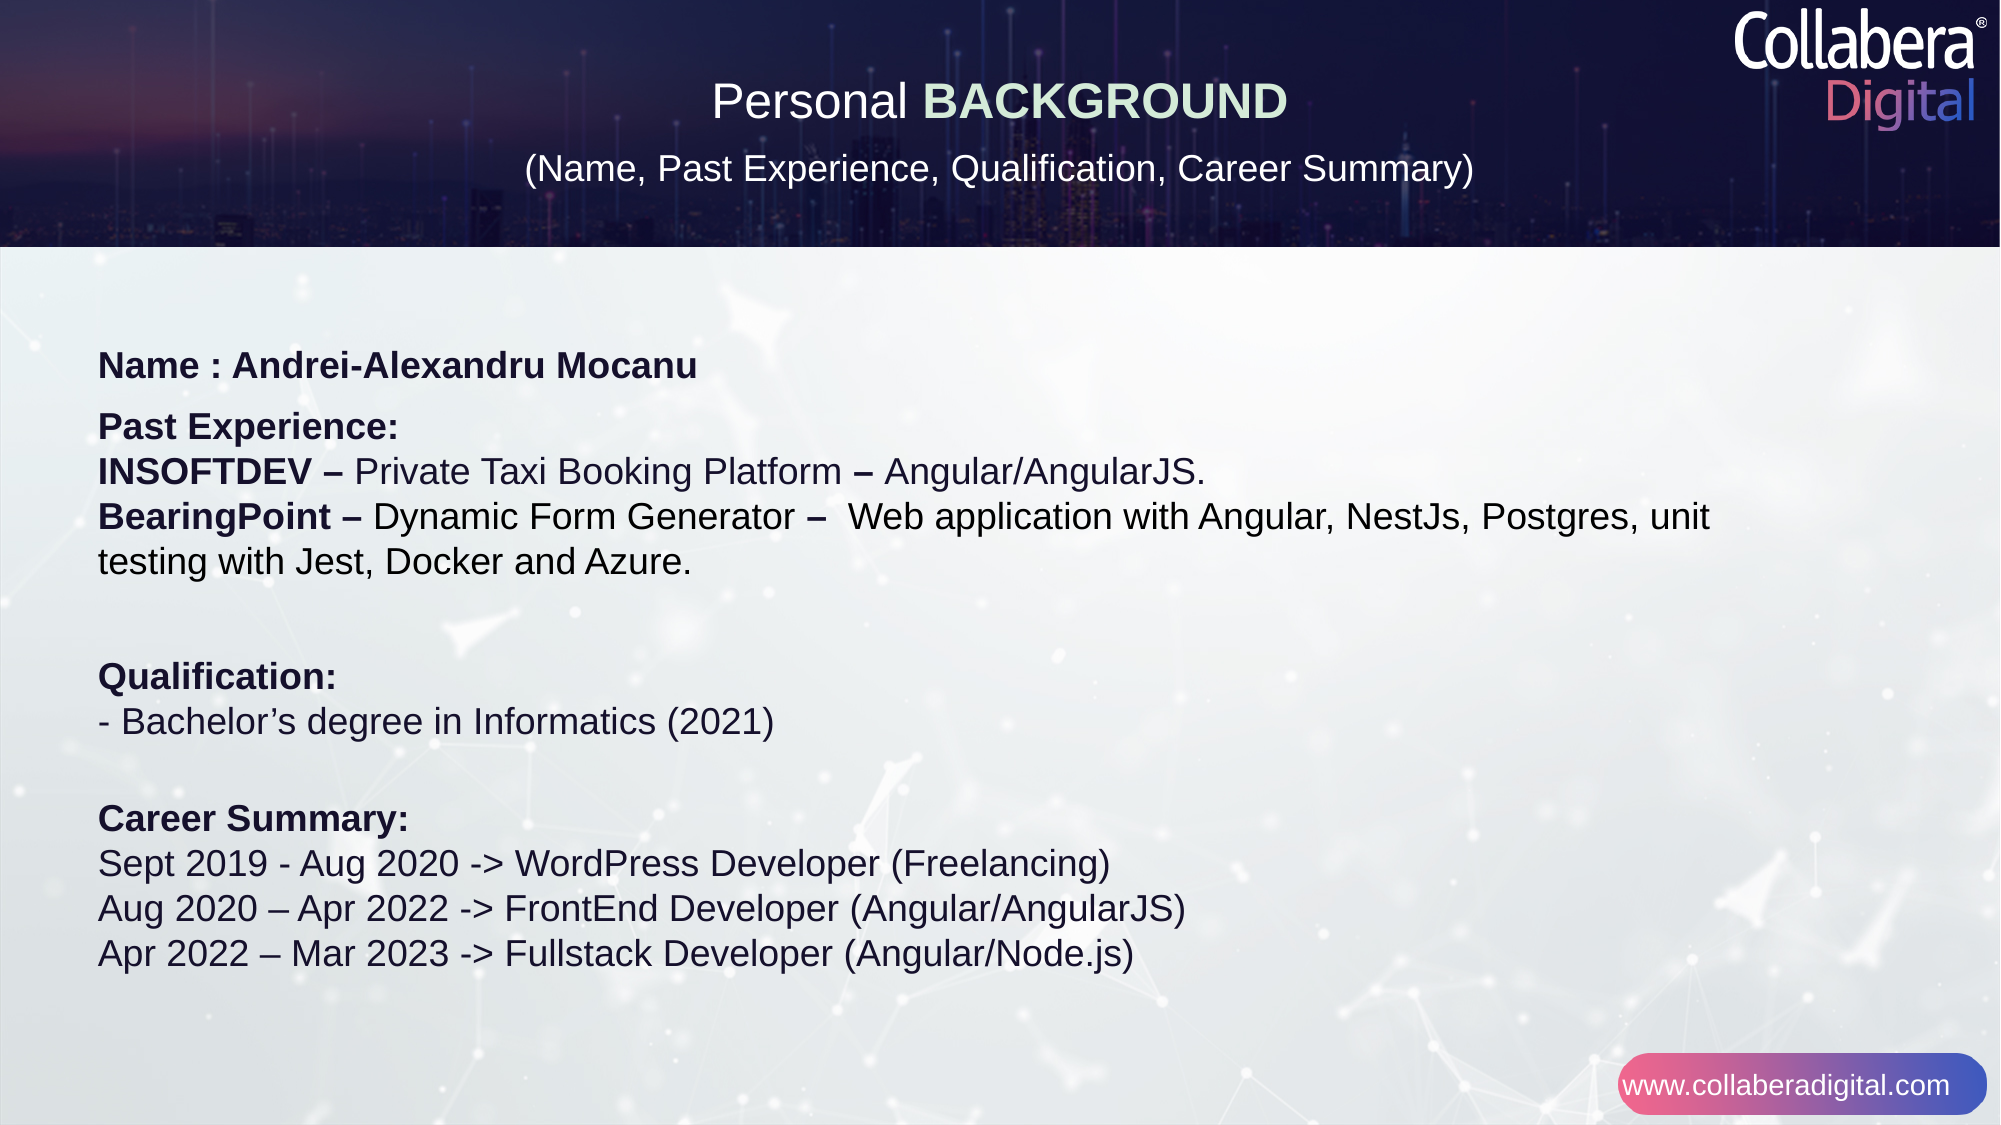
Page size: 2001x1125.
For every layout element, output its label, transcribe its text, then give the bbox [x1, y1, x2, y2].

picture [0, 0, 2000, 1125]
text_box (Name, Past Experience, Qualification, Career Summary) [505, 136, 1495, 197]
text_box Qualification: - Bachelor’s degree in Informatics (2021) [83, 644, 1736, 750]
text_box Past Experience: INSOFTDEV – Private Taxi Booking Platform – Angular/AngularJS. BearingPoint – Dynamic Form Generator – Web application with Angular, NestJs, Postgres, unit testing with Jest, Docker and Azure. [83, 394, 1736, 590]
text_box Personal BACKGROUND [692, 61, 1307, 136]
text_box Career Summary: Sept 2019 - Aug 2020 -> WordPress Developer (Freelancing) Aug 2020 – Apr 2022 -> FrontEnd Developer (Angular/AngularJS) Apr 2022 – Mar 2023 -> Fullstack Developer (Angular/Node.js) [83, 786, 1736, 982]
text_box Name : Andrei-Alexandru Mocanu [83, 334, 1736, 394]
